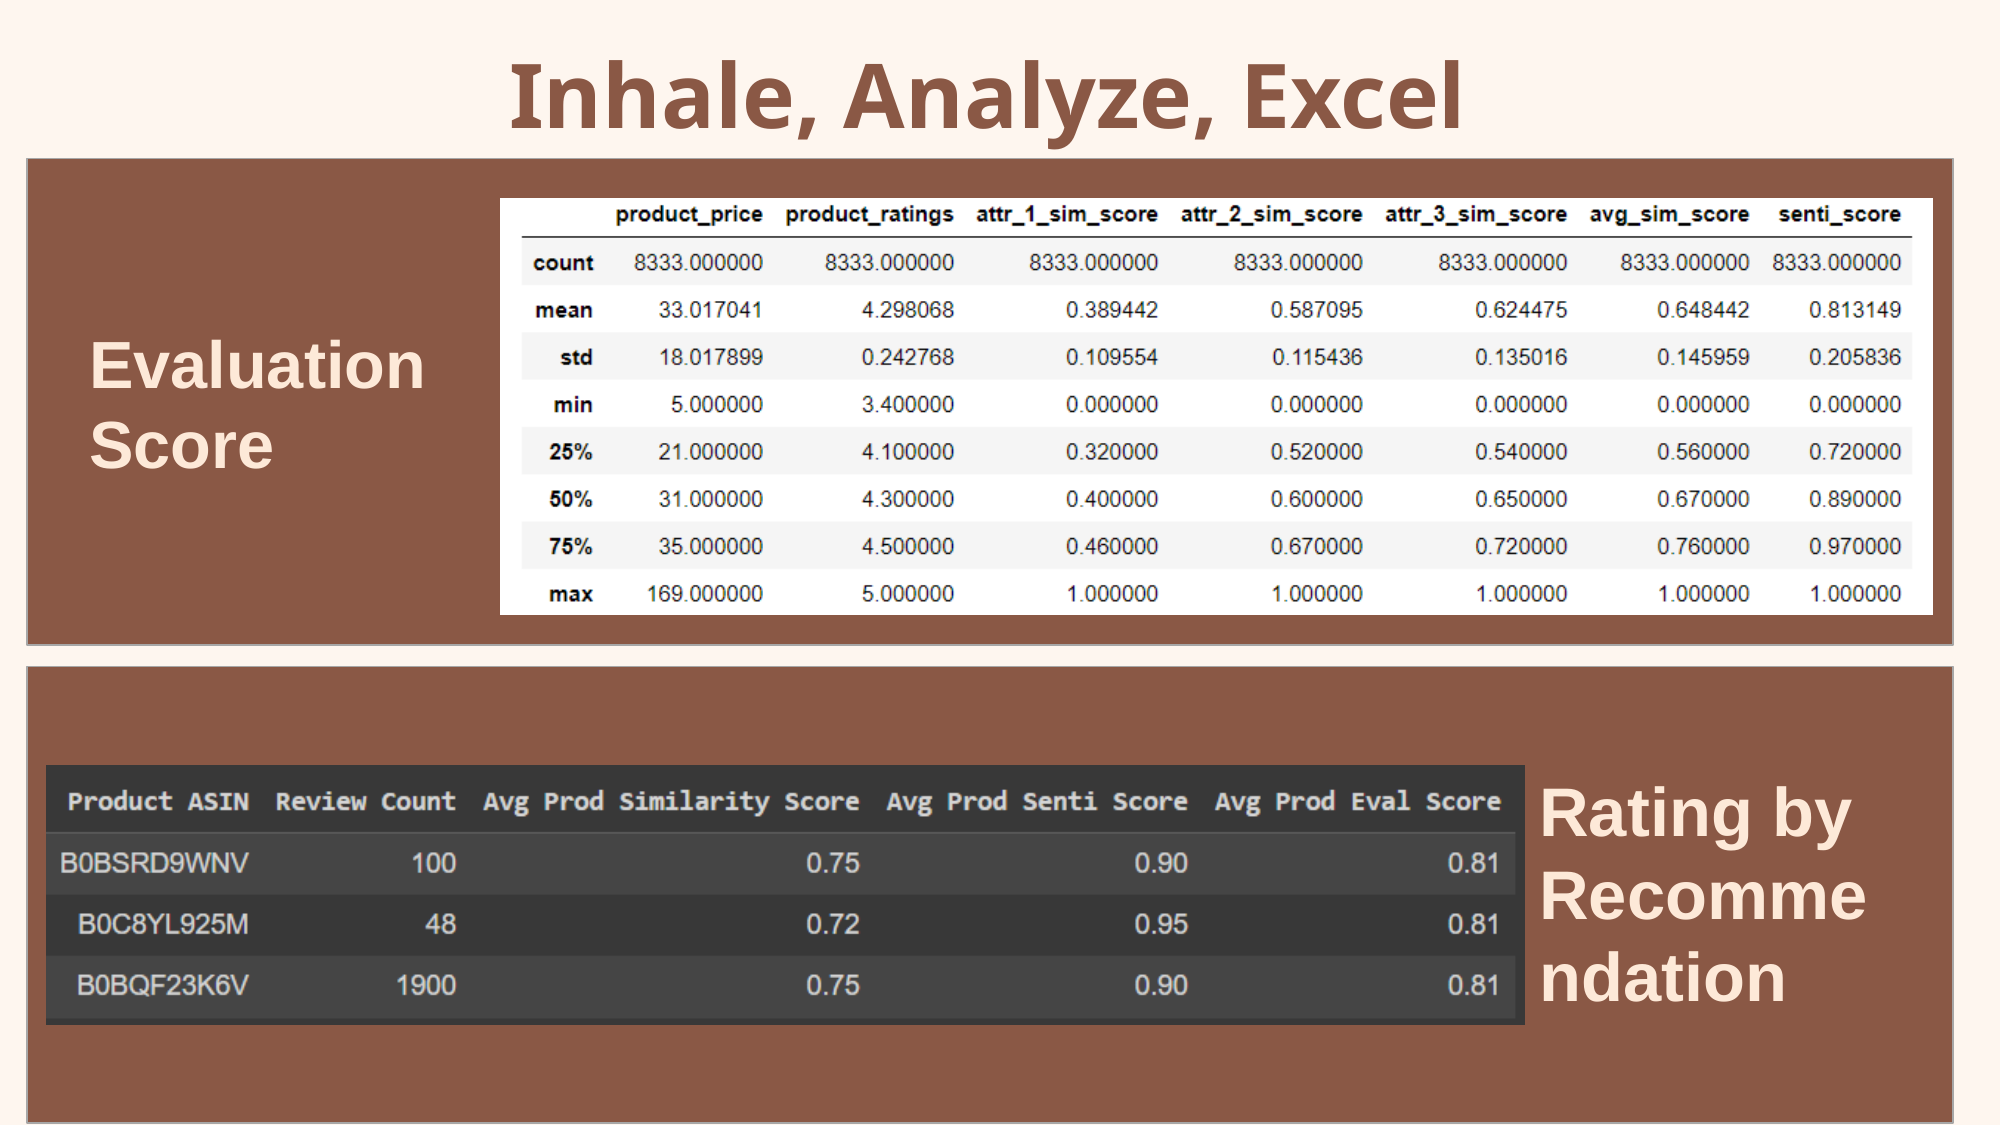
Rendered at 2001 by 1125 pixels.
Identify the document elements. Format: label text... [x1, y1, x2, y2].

text_box [27, 666, 1954, 1123]
text_box Rating by Recommendation [1524, 753, 1901, 1031]
text_box Inhale, Analyze, Excel [0, 12, 2000, 159]
picture [499, 198, 1933, 615]
text_box [27, 158, 1954, 646]
text_box Evaluation Score [74, 307, 451, 498]
picture [45, 764, 1525, 1025]
